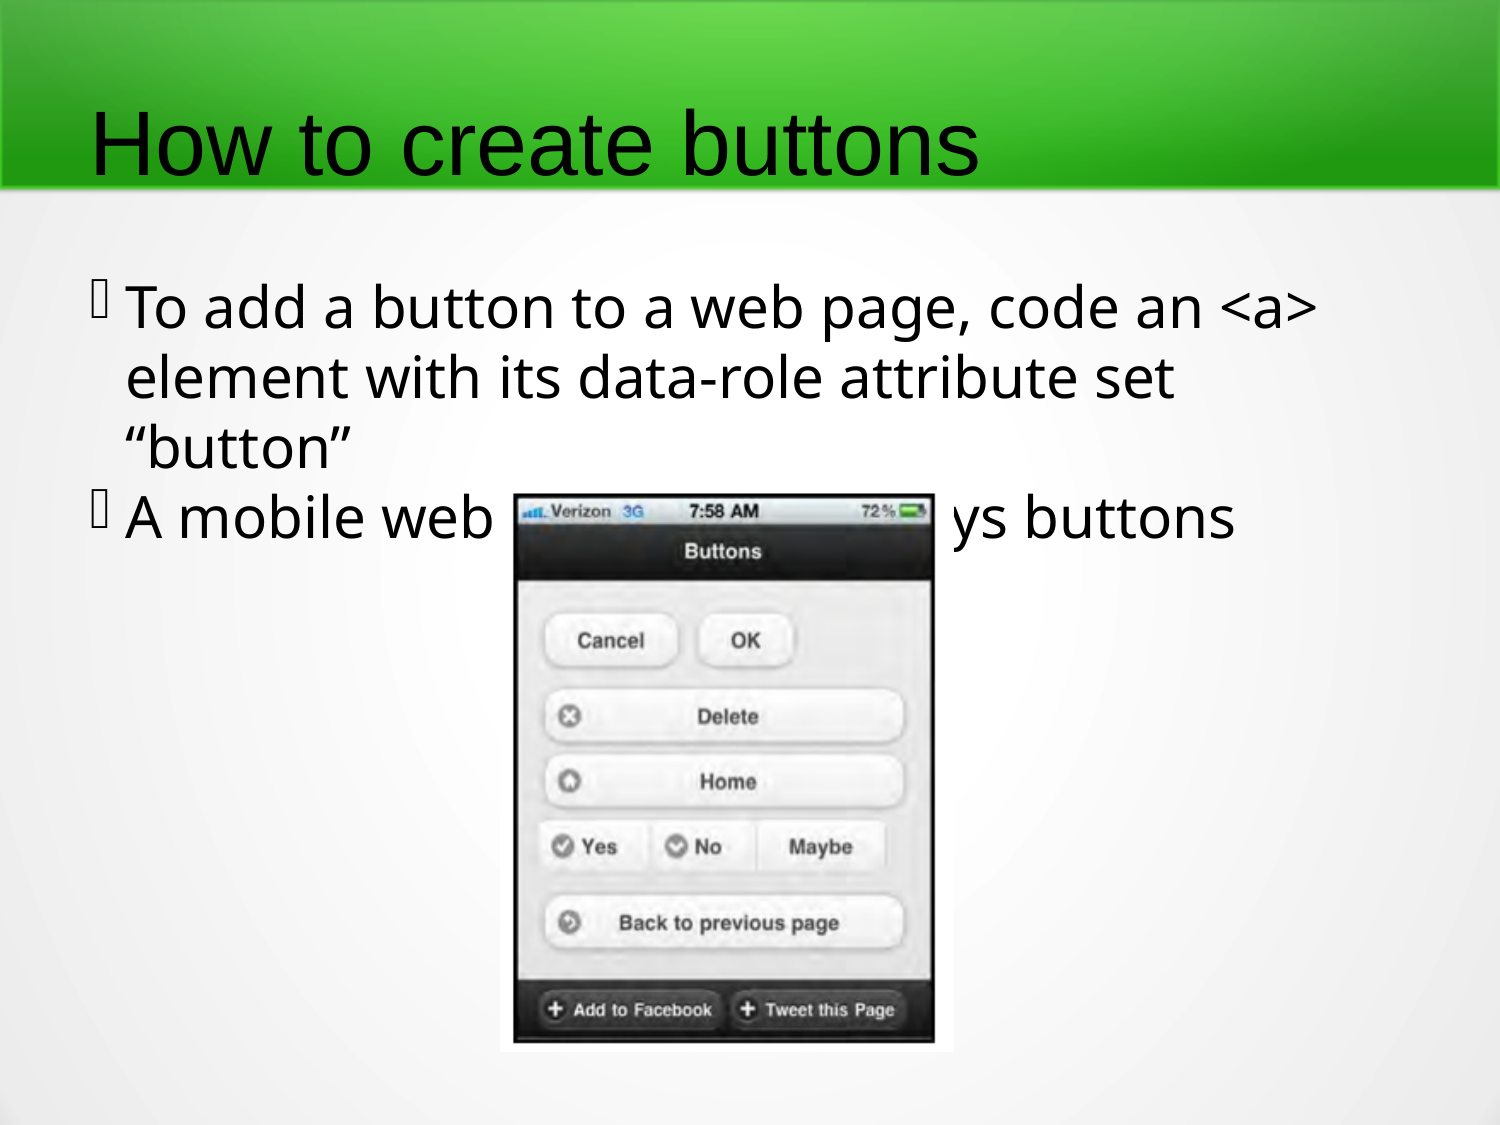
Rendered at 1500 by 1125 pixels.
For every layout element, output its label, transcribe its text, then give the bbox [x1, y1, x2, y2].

text_box To add a button to a web page, code an <a> element with its data-role attribute set “button” A mobile web page that displays buttons [75, 262, 1425, 1005]
text_box How to create buttons [75, 45, 1425, 233]
picture [0, 0, 1500, 1125]
